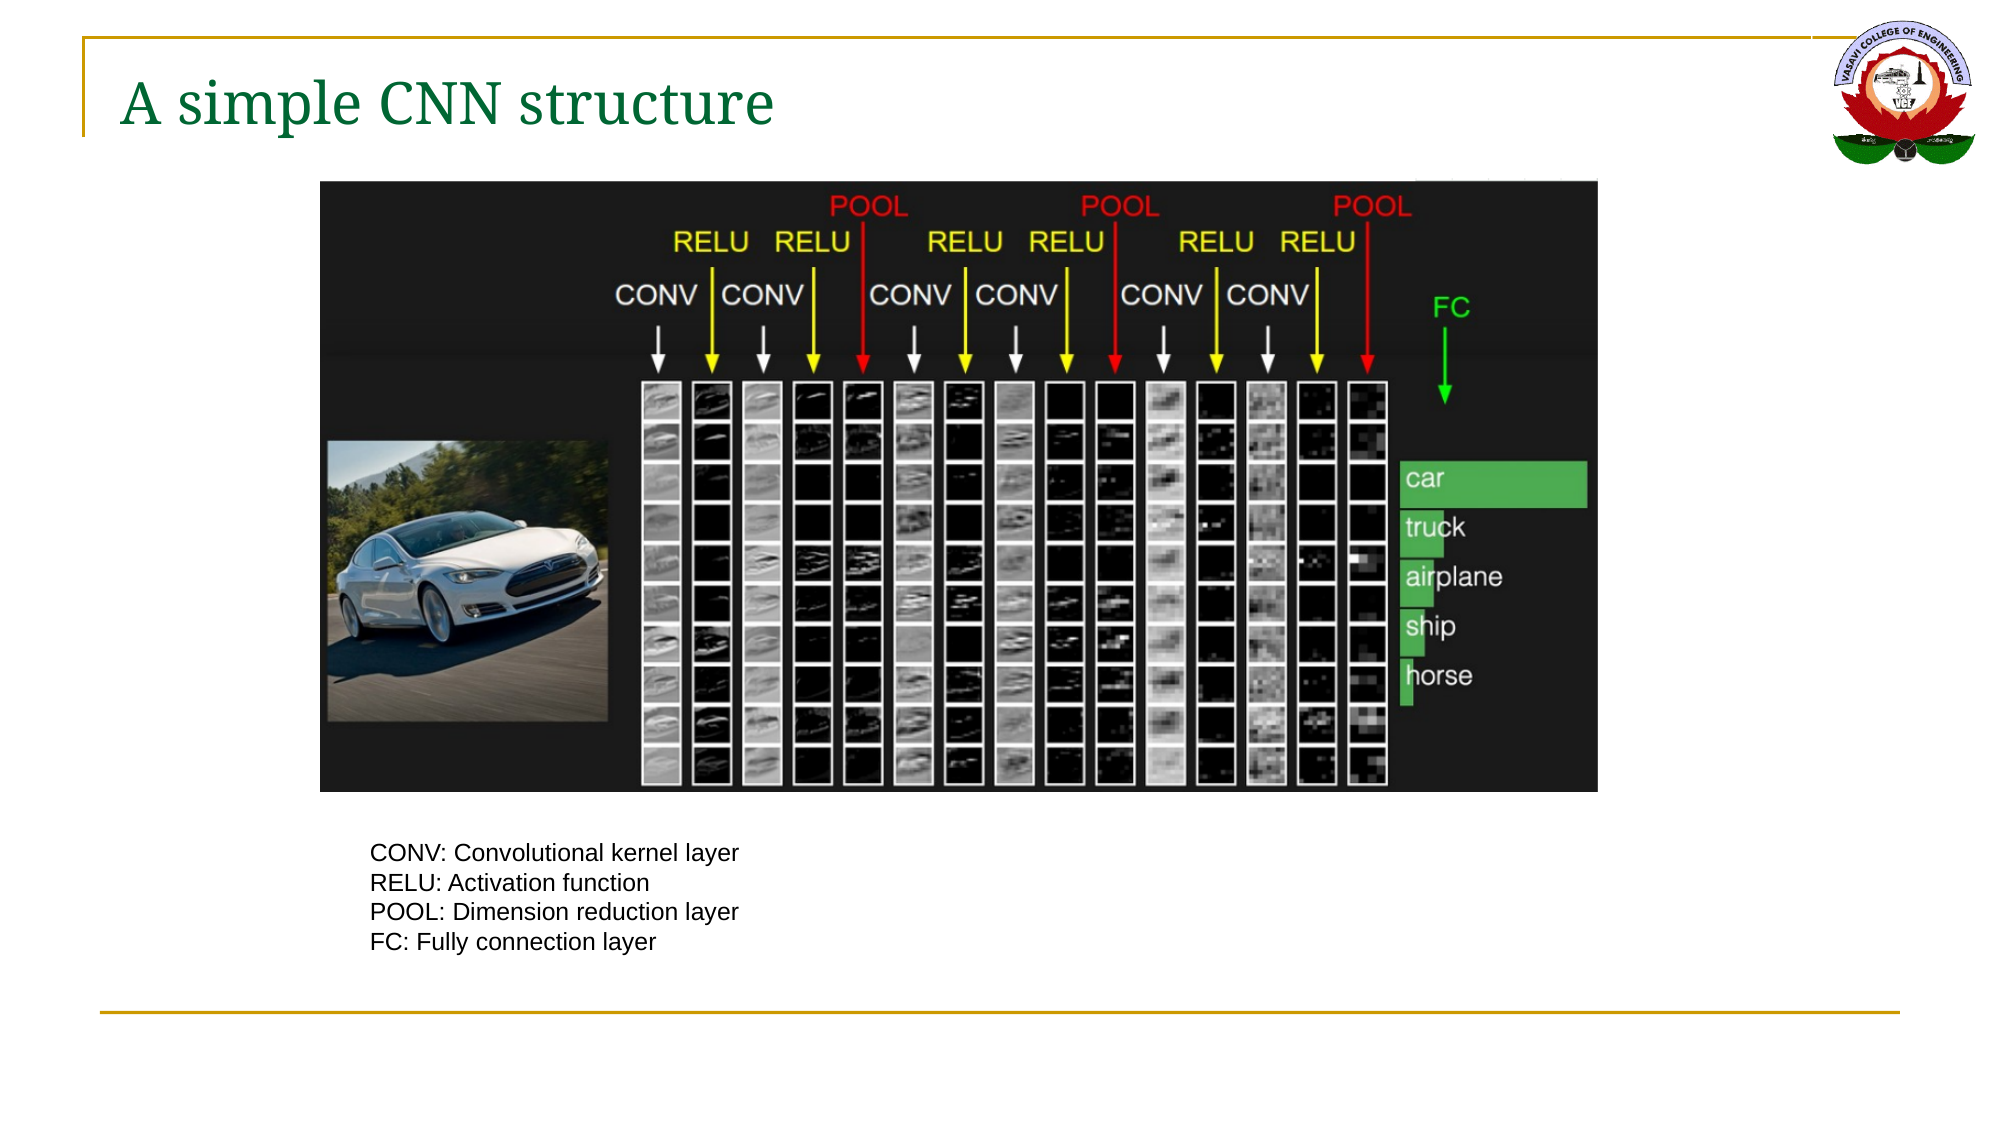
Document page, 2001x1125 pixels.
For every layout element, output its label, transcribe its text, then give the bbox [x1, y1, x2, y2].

title A simple CNN structure [105, 56, 1313, 144]
picture [320, 178, 1600, 793]
picture [1808, 0, 2000, 186]
list CONV: Convolutional kernel layer RELU: Activation function POOL: Dimension reduction layer FC: Fully connection layer [354, 829, 1562, 964]
